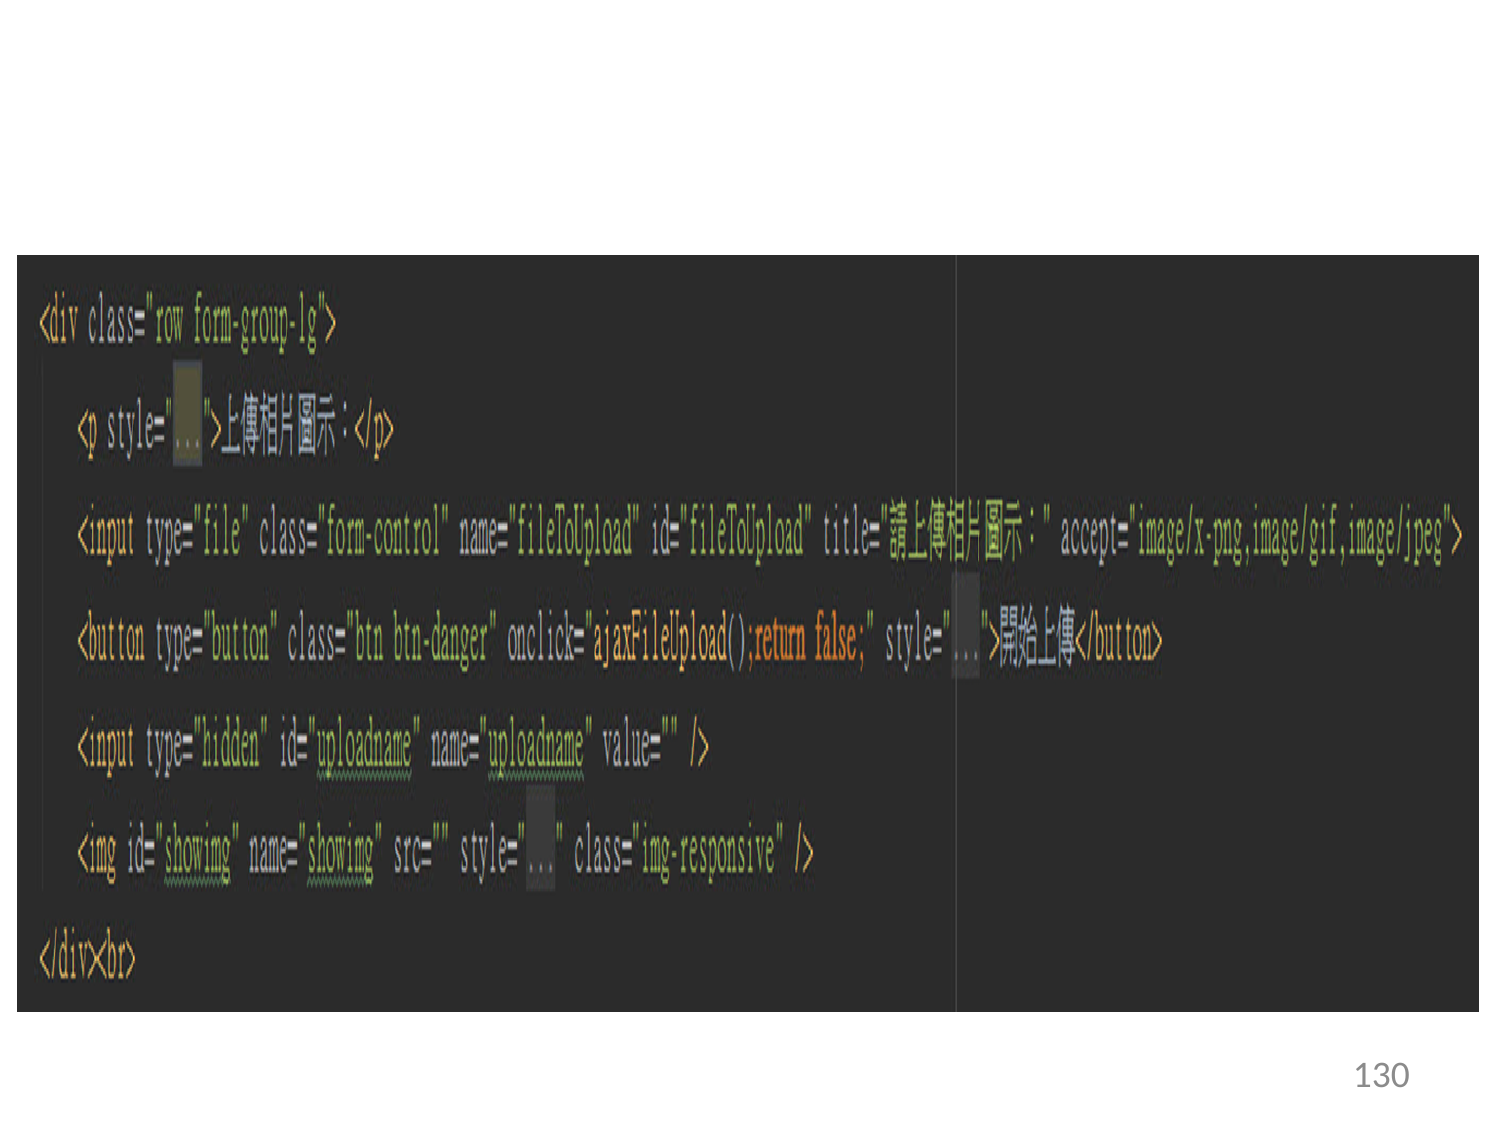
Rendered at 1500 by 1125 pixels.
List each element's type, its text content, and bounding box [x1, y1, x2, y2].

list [17, 255, 1479, 1012]
slide_number 130 [1074, 1042, 1425, 1103]
